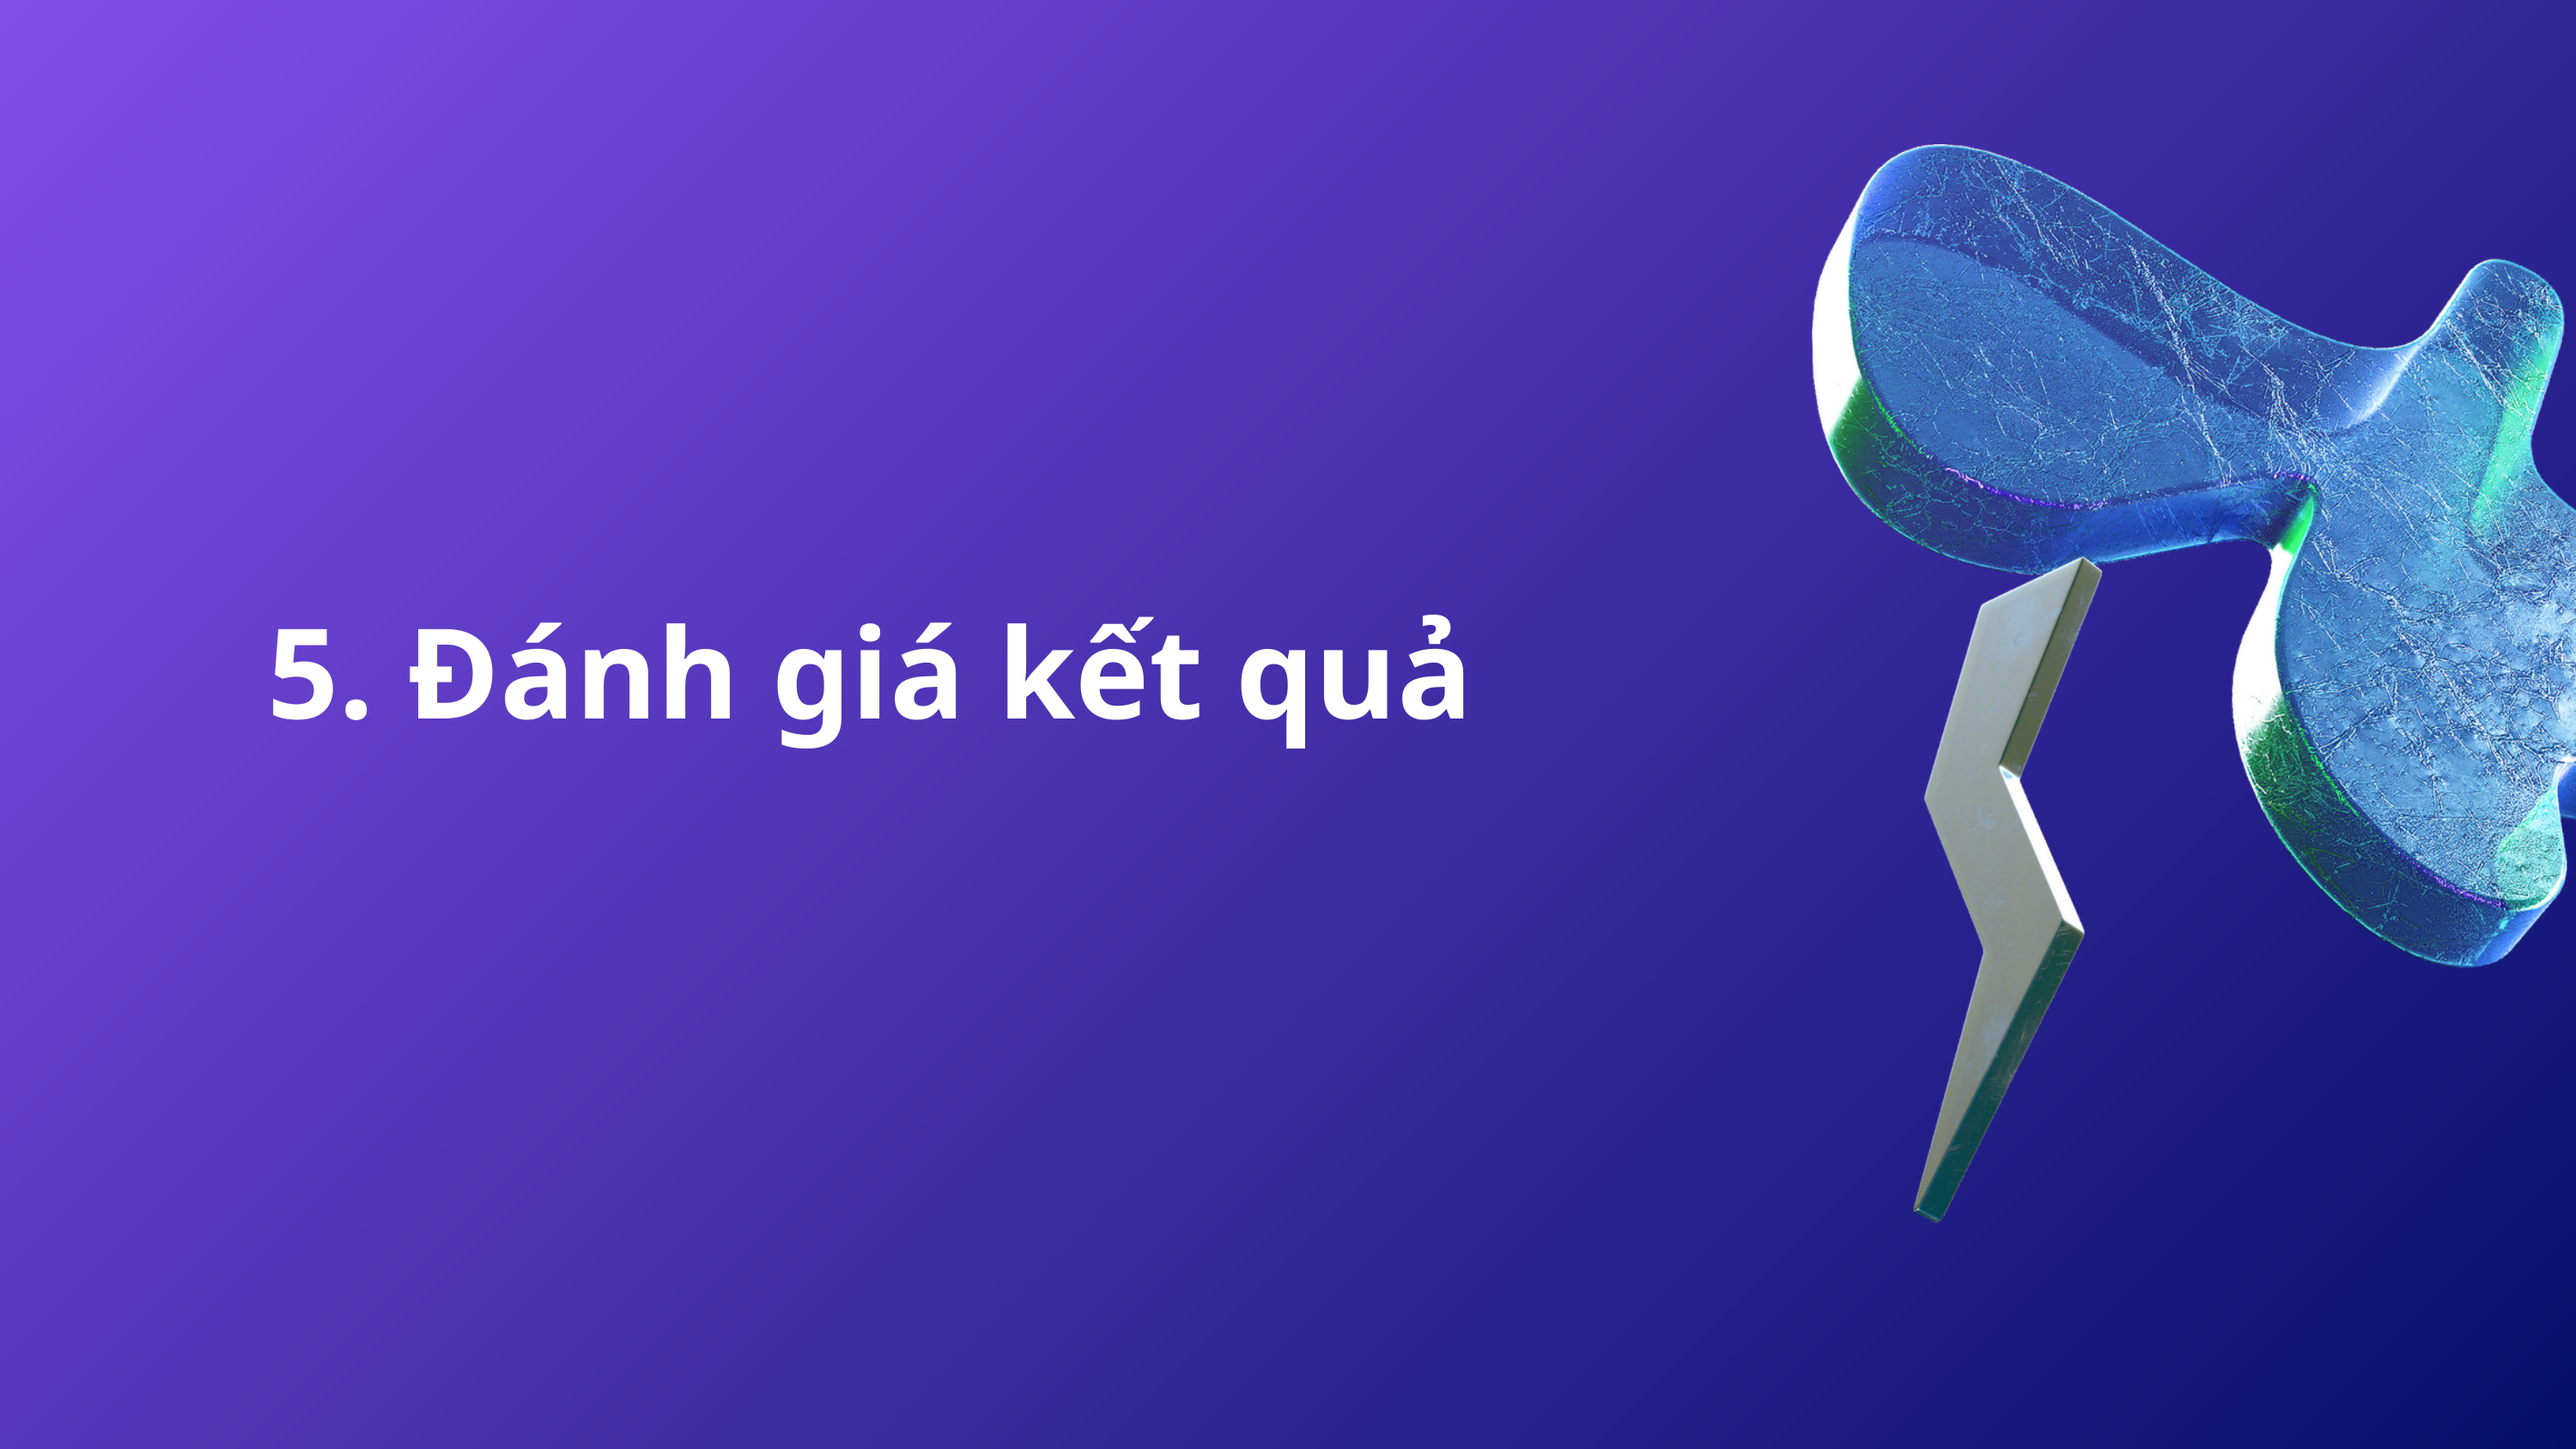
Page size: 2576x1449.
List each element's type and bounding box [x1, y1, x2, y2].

text_box [1912, 556, 2103, 1223]
text_box [267, 593, 1813, 890]
text_box [1812, 144, 2576, 968]
